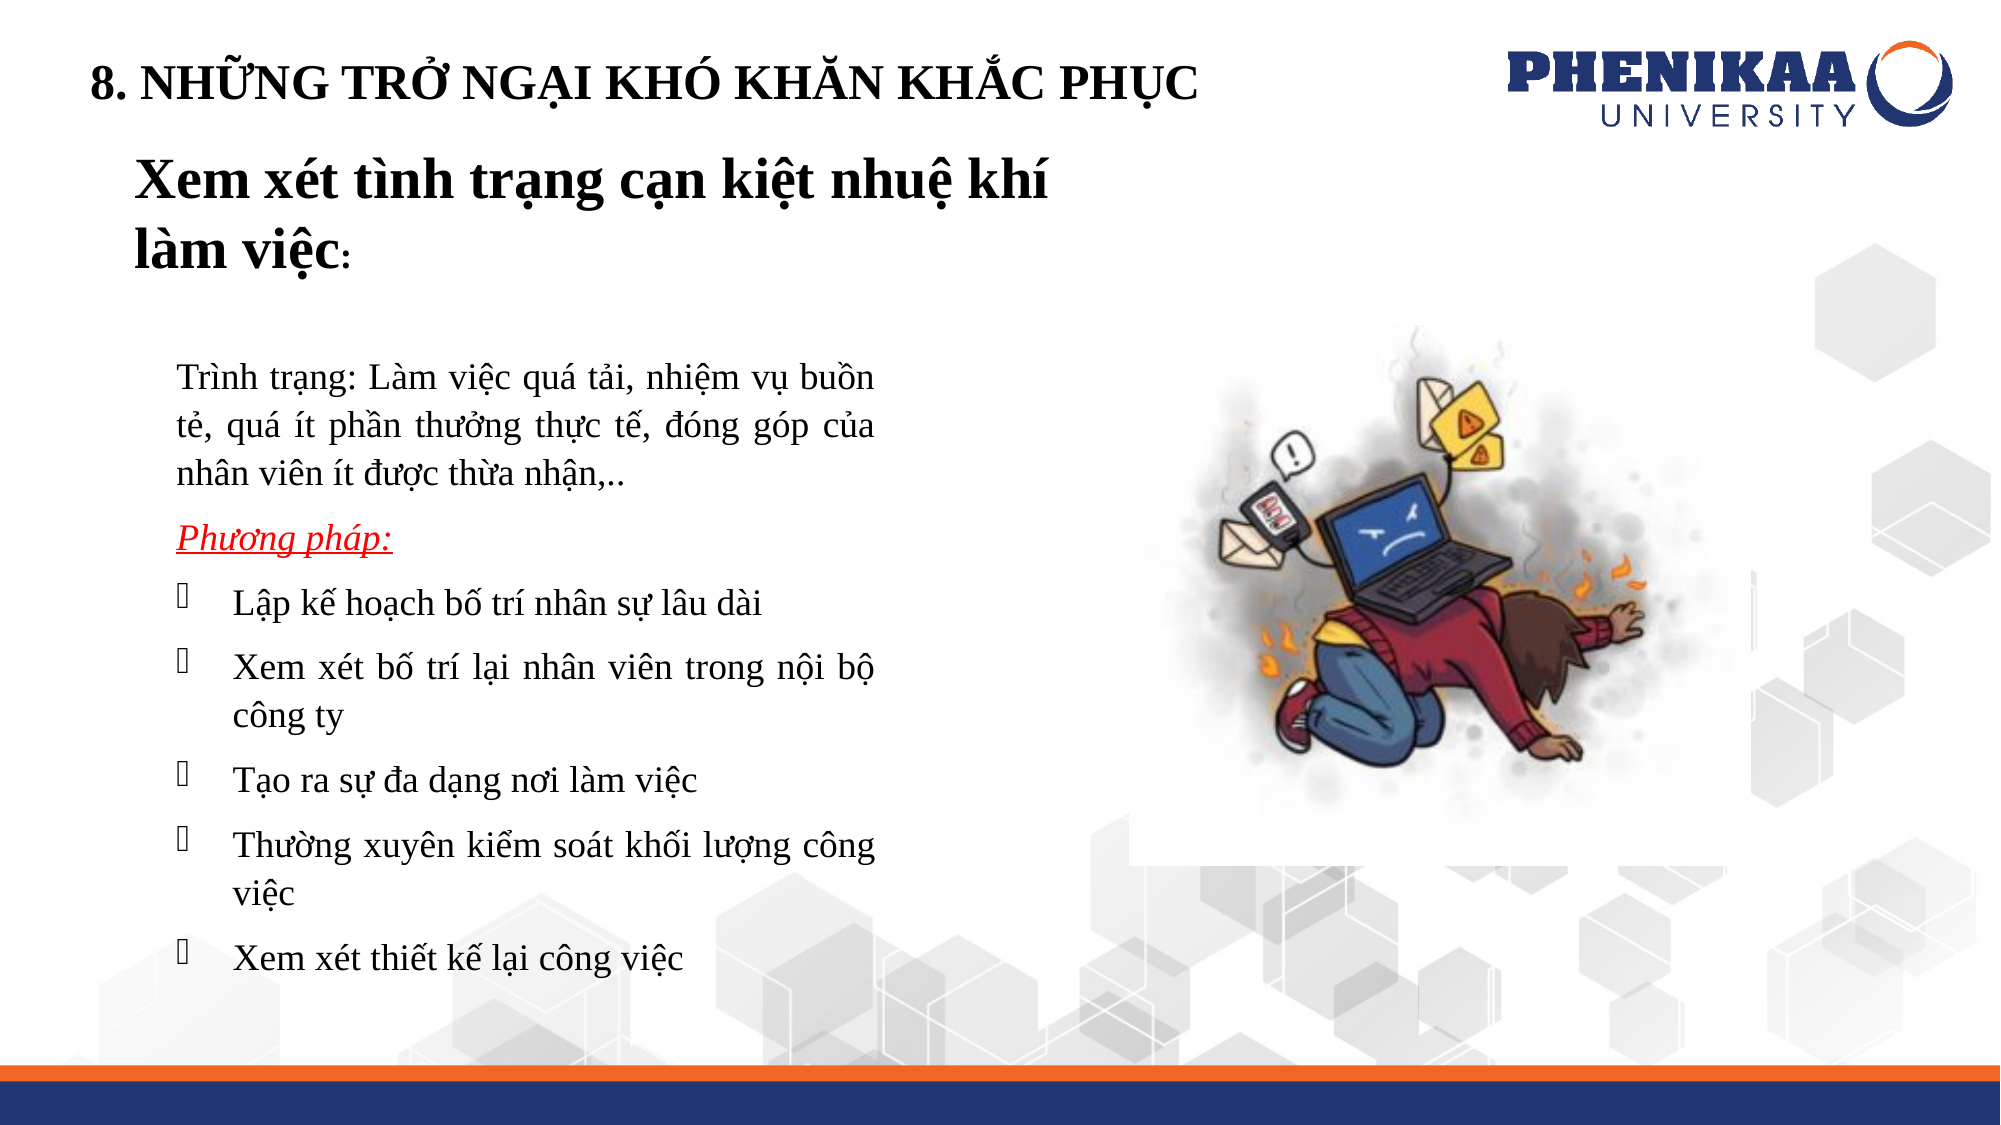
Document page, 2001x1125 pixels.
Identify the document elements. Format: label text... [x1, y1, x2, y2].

text_box Xem xét tình trạng cạn kiệt nhuệ khí làm việc: [119, 132, 1130, 288]
text_box Trình trạng: Làm việc quá tải, nhiệm vụ buồn tẻ, quá ít phần thưởng thực tế, đóng góp của nhân viên ít được thừa nhận,.. Phương pháp: Lập kế hoạch bố trí nhân sự lâu dài Xem xét bố trí lại nhân viên trong nội bộ công ty Tạo ra sự đa dạng nơi làm việc Thường xuyên kiểm soát khối lượng công việc Xem xét thiết kế lại công việc [161, 341, 891, 986]
text_box 8. NHỮNG TRỞ NGẠI KHÓ KHĂN KHẮC PHỤC [75, 37, 1433, 117]
picture [0, 0, 2000, 1065]
